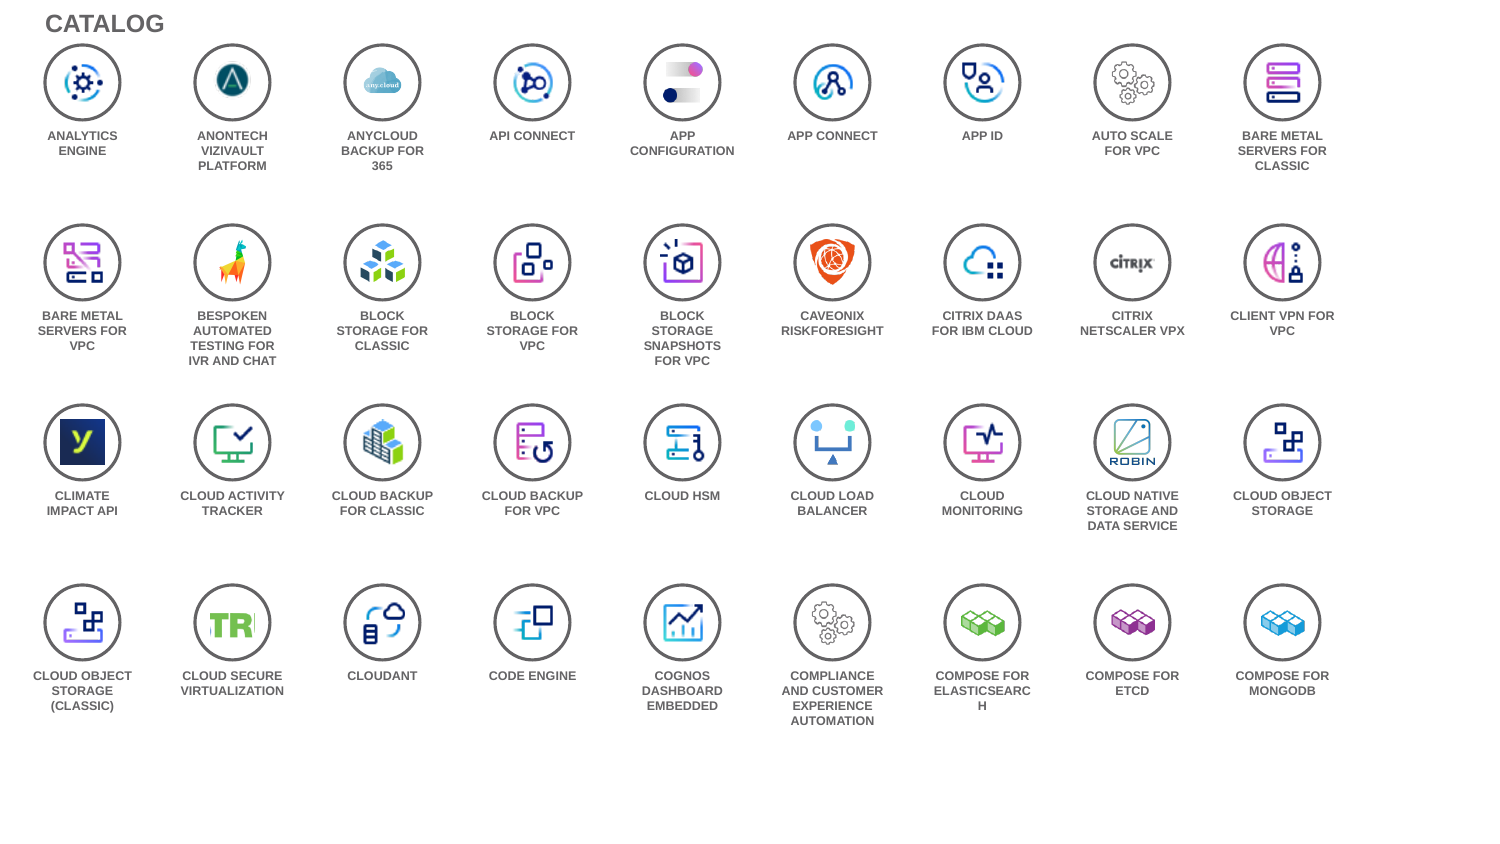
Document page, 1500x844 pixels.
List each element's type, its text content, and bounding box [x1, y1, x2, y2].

text_box [59, 112, 106, 120]
text_box [944, 224, 1020, 290]
text_box [359, 292, 406, 300]
text_box [1244, 224, 1320, 290]
text_box [944, 584, 1020, 650]
picture [209, 59, 256, 106]
text_box CODE ENGINE [479, 667, 585, 683]
text_box [659, 112, 706, 120]
text_box [644, 44, 720, 110]
text_box BESPOKEN AUTOMATED TESTING FOR IVR AND CHAT [179, 307, 285, 368]
picture [1109, 239, 1156, 286]
text_box COMPOSE FOR ETCD [1079, 667, 1185, 698]
text_box CLOUD HSM [629, 487, 735, 503]
text_box CLIMATE IMPACT API [29, 487, 135, 518]
text_box [494, 224, 570, 290]
text_box CLOUD MONITORING [929, 487, 1035, 518]
picture [809, 599, 856, 646]
picture [1259, 59, 1306, 106]
text_box [1094, 584, 1170, 650]
text_box ANALYTICS ENGINE [29, 127, 135, 158]
text_box [494, 404, 570, 480]
text_box [659, 292, 706, 300]
text_box [59, 292, 106, 300]
picture [59, 239, 106, 286]
text_box [44, 224, 120, 290]
text_box [794, 584, 870, 650]
text_box [44, 584, 120, 650]
picture [359, 419, 406, 466]
picture [59, 419, 106, 466]
text_box [959, 292, 1006, 300]
text_box [359, 112, 406, 120]
text_box [344, 404, 420, 480]
text_box BLOCK STORAGE FOR VPC [479, 307, 585, 353]
text_box CLOUD LOAD BALANCER [779, 487, 885, 518]
text_box APP CONFIGURATION [629, 127, 735, 158]
picture [359, 239, 406, 286]
text_box [359, 652, 406, 660]
text_box APP ID [929, 127, 1035, 143]
text_box [194, 224, 270, 290]
text_box CLOUD ACTIVITY TRACKER [179, 487, 285, 518]
text_box [194, 404, 270, 480]
text_box [959, 652, 1006, 660]
text_box [1094, 404, 1170, 480]
text_box [344, 224, 420, 290]
text_box CAVEONIX RISKFORESIGHT [779, 307, 885, 338]
picture [809, 59, 856, 106]
text_box [794, 44, 870, 110]
text_box CLOUDANT [329, 667, 435, 683]
picture [209, 419, 256, 466]
text_box [944, 44, 1020, 110]
text_box CLOUD OBJECT STORAGE [1229, 487, 1335, 518]
text_box [644, 404, 720, 480]
picture [659, 59, 706, 106]
text_box [44, 404, 120, 480]
text_box [659, 652, 706, 660]
text_box [1244, 44, 1320, 110]
picture [509, 239, 556, 286]
text_box [194, 44, 270, 110]
picture [1259, 239, 1306, 286]
text_box [644, 584, 720, 650]
text_box APP CONNECT [779, 127, 885, 143]
picture [59, 599, 106, 646]
text_box [344, 584, 420, 650]
text_box API CONNECT [479, 127, 585, 143]
text_box BARE METAL SERVERS FOR VPC [29, 307, 135, 353]
text_box CLOUD BACKUP FOR VPC [479, 487, 585, 518]
picture [959, 599, 1006, 646]
text_box COMPLIANCE AND CUSTOMER EXPERIENCE AUTOMATION [779, 667, 885, 728]
text_box [59, 652, 106, 660]
text_box [209, 112, 256, 120]
text_box [509, 652, 556, 660]
text_box CLOUD SECURE VIRTUALIZATION [179, 667, 285, 698]
picture [1109, 59, 1156, 106]
picture [509, 59, 556, 106]
text_box [44, 44, 120, 110]
text_box [809, 292, 856, 300]
picture [809, 239, 856, 286]
picture [1259, 599, 1306, 646]
picture [59, 59, 106, 106]
picture [509, 599, 556, 646]
text_box ANYCLOUD BACKUP FOR 365 [329, 127, 435, 173]
text_box [1109, 652, 1156, 660]
text_box [1094, 224, 1170, 290]
text_box [1109, 292, 1156, 300]
text_box ANONTECH VIZIVAULT PLATFORM [179, 127, 285, 173]
picture [509, 419, 556, 466]
text_box [794, 404, 870, 480]
picture [959, 419, 1006, 466]
text_box [1259, 652, 1306, 660]
text_box [944, 404, 1020, 480]
picture [359, 599, 406, 646]
text_box [1244, 404, 1320, 480]
picture [209, 599, 256, 646]
text_box [209, 292, 256, 300]
text_box BARE METAL SERVERS FOR CLASSIC [1229, 127, 1335, 173]
text_box CLOUD NATIVE STORAGE AND DATA SERVICE [1079, 487, 1185, 533]
picture [1259, 419, 1306, 466]
text_box [644, 224, 720, 290]
picture [659, 599, 706, 646]
text_box COGNOS DASHBOARD EMBEDDED [629, 667, 735, 713]
text_box CITRIX NETSCALER VPX [1079, 307, 1185, 338]
text_box [809, 112, 856, 120]
text_box BLOCK STORAGE FOR CLASSIC [329, 307, 435, 353]
picture [659, 239, 706, 286]
text_box CLOUD OBJECT STORAGE (CLASSIC) [29, 667, 135, 713]
picture [959, 59, 1006, 106]
picture [659, 419, 706, 466]
text_box BLOCK STORAGE SNAPSHOTS FOR VPC [629, 307, 735, 368]
text_box [344, 44, 420, 110]
picture [1109, 599, 1156, 646]
text_box [194, 584, 270, 650]
text_box CATALOG [44, 7, 1170, 38]
text_box CLOUD BACKUP FOR CLASSIC [329, 487, 435, 518]
text_box CITRIX DAAS FOR IBM CLOUD [929, 307, 1035, 338]
text_box [509, 112, 556, 120]
text_box [1109, 112, 1156, 120]
text_box COMPOSE FOR MONGODB [1229, 667, 1335, 698]
text_box CLIENT VPN FOR VPC [1229, 307, 1335, 338]
picture [359, 59, 406, 106]
text_box AUTO SCALE FOR VPC [1079, 127, 1185, 158]
text_box [494, 584, 570, 650]
text_box [1259, 292, 1306, 300]
text_box [1094, 44, 1170, 110]
picture [809, 419, 856, 466]
picture [1109, 419, 1156, 466]
picture [209, 239, 256, 286]
text_box [209, 652, 256, 660]
picture [959, 239, 1006, 286]
text_box [1259, 112, 1306, 120]
text_box [1244, 584, 1320, 650]
text_box [809, 652, 856, 660]
text_box [494, 44, 570, 110]
text_box [794, 224, 870, 290]
text_box [509, 292, 556, 300]
text_box COMPOSE FOR ELASTICSEARCH [929, 667, 1035, 713]
text_box [959, 112, 1006, 120]
